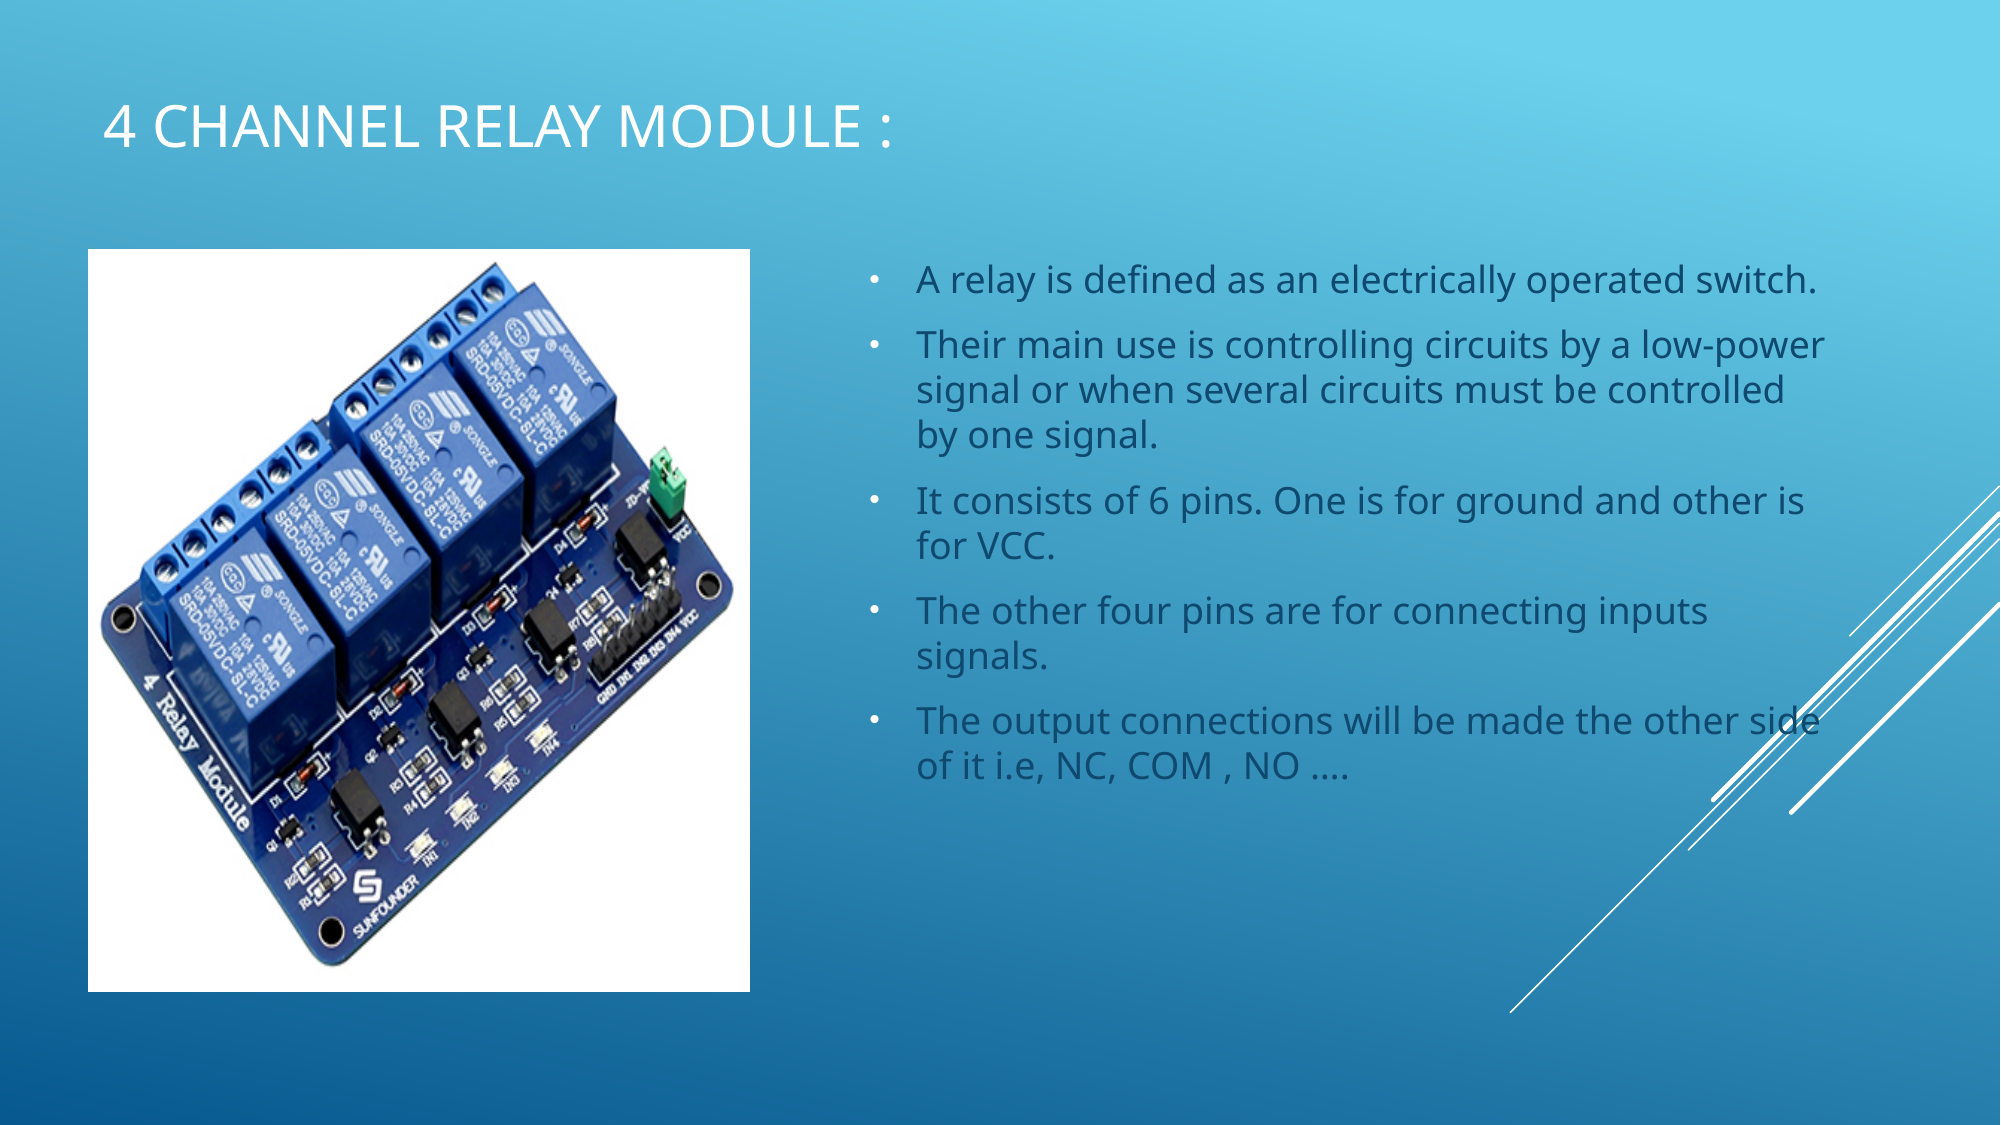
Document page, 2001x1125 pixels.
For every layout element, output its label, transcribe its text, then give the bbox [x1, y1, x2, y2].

list A relay is defined as an electrically operated switch. Their main use is controlling circuits by a low-power signal or when several circuits must be controlled by one signal. It consists of 6 pins. One is for ground and other is for VCC. The other four pins are for connecting inputs signals. The output connections will be made the other side of it i.e, NC, COM , NO …. [854, 249, 1842, 979]
title 4 channel relay module : [88, 64, 1077, 167]
picture [88, 248, 750, 992]
